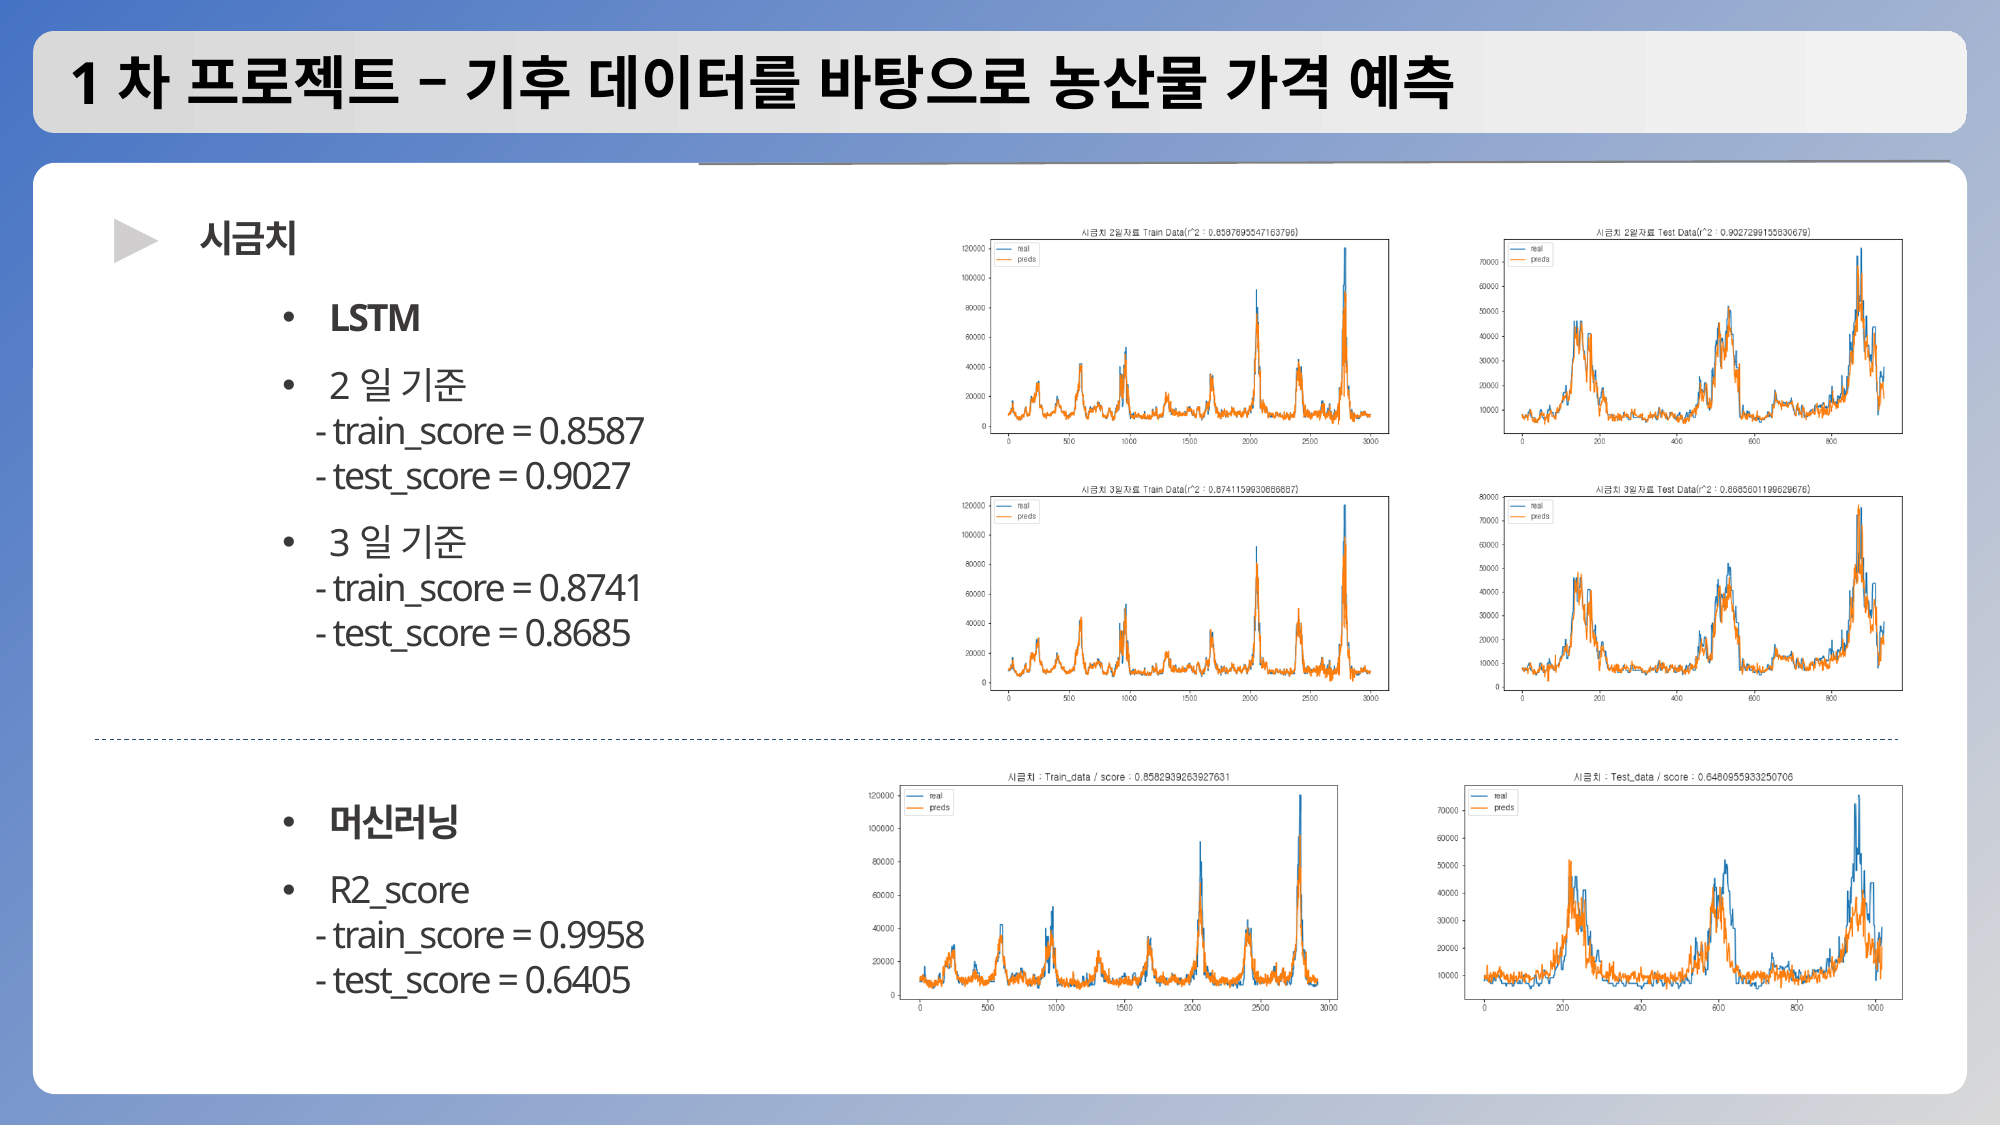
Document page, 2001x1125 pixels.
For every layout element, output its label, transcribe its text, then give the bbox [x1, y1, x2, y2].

text_box 머신러닝 R2_score - train_score = 0.9958 - test_score = 0.6405 [267, 769, 723, 1009]
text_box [698, 160, 1951, 165]
picture [926, 208, 1953, 722]
text_box 시금치 [184, 208, 926, 268]
text_box LSTM 2일 기준 - train_score = 0.8587 - test_score = 0.9027 3일 기준 - train_score = 0.8741 - test_score = 0.8685 [267, 264, 723, 662]
title 1차 프로젝트 – 기후 데이터를 바탕으로 농산물 가격 예측 [54, 34, 1780, 137]
picture [828, 751, 1958, 1034]
text_box ▶ [100, 190, 183, 276]
